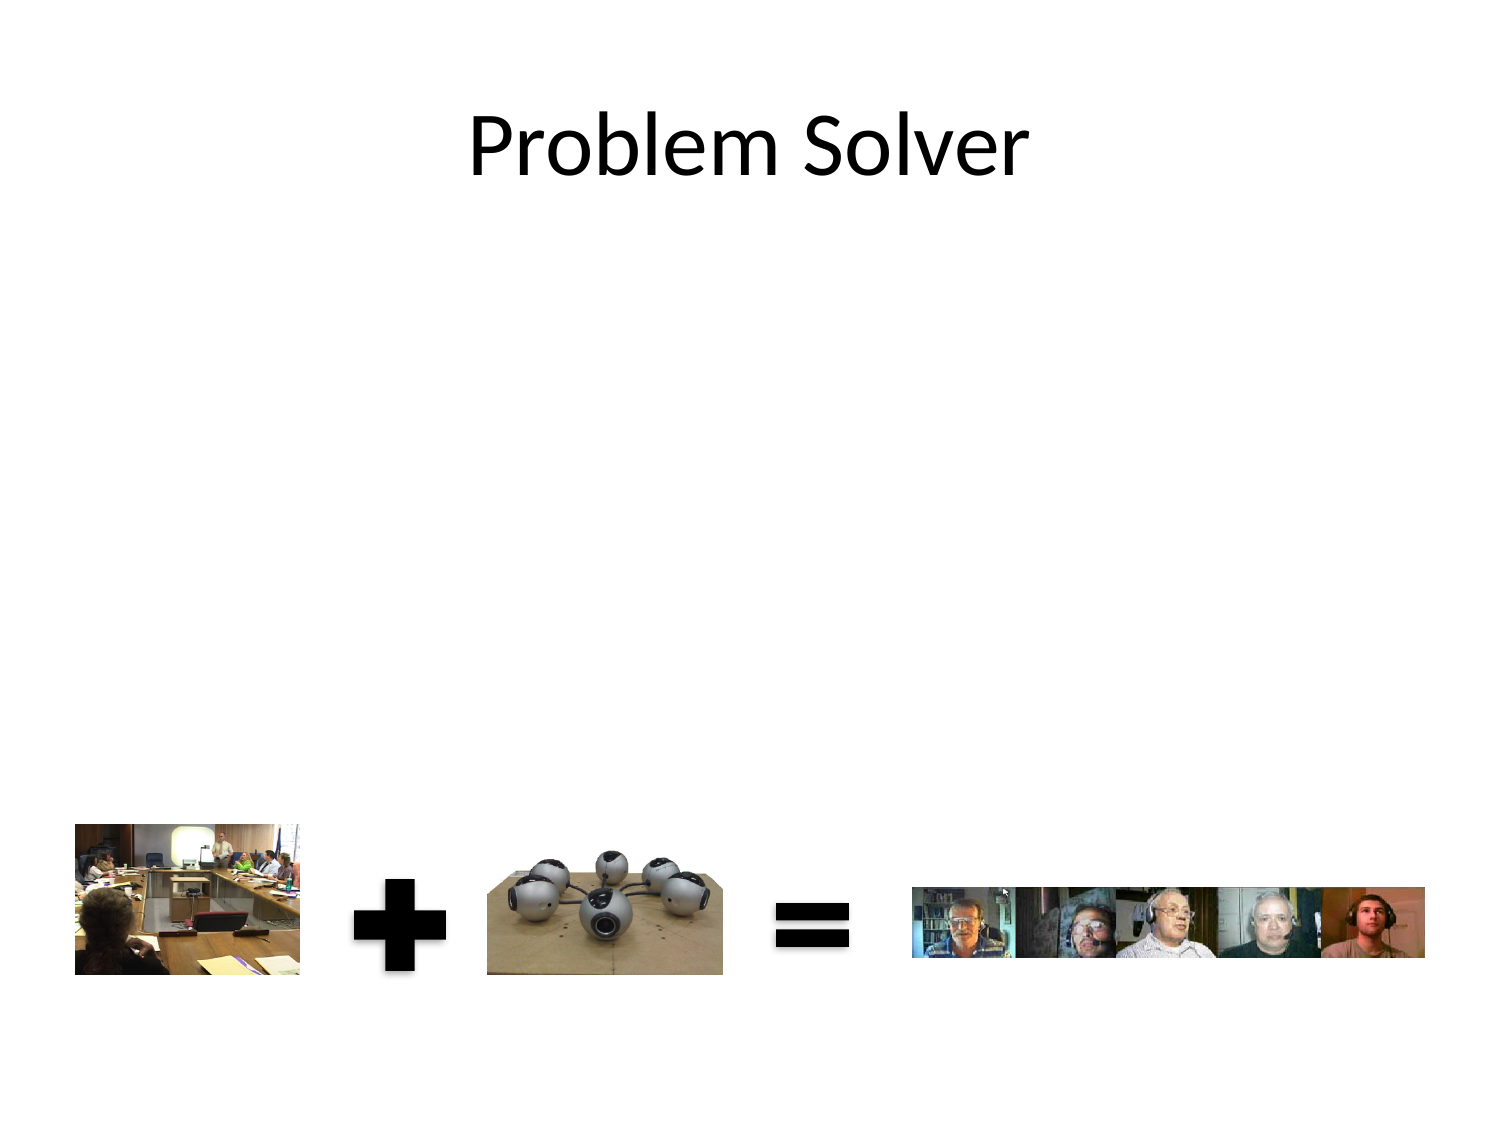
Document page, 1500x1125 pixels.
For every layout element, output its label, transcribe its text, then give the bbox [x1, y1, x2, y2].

text_box [354, 879, 446, 971]
picture [74, 824, 301, 976]
picture [912, 887, 1426, 958]
text_box [775, 902, 850, 921]
title Problem Solver [75, 45, 1425, 233]
text_box [775, 929, 850, 947]
picture [487, 849, 723, 976]
